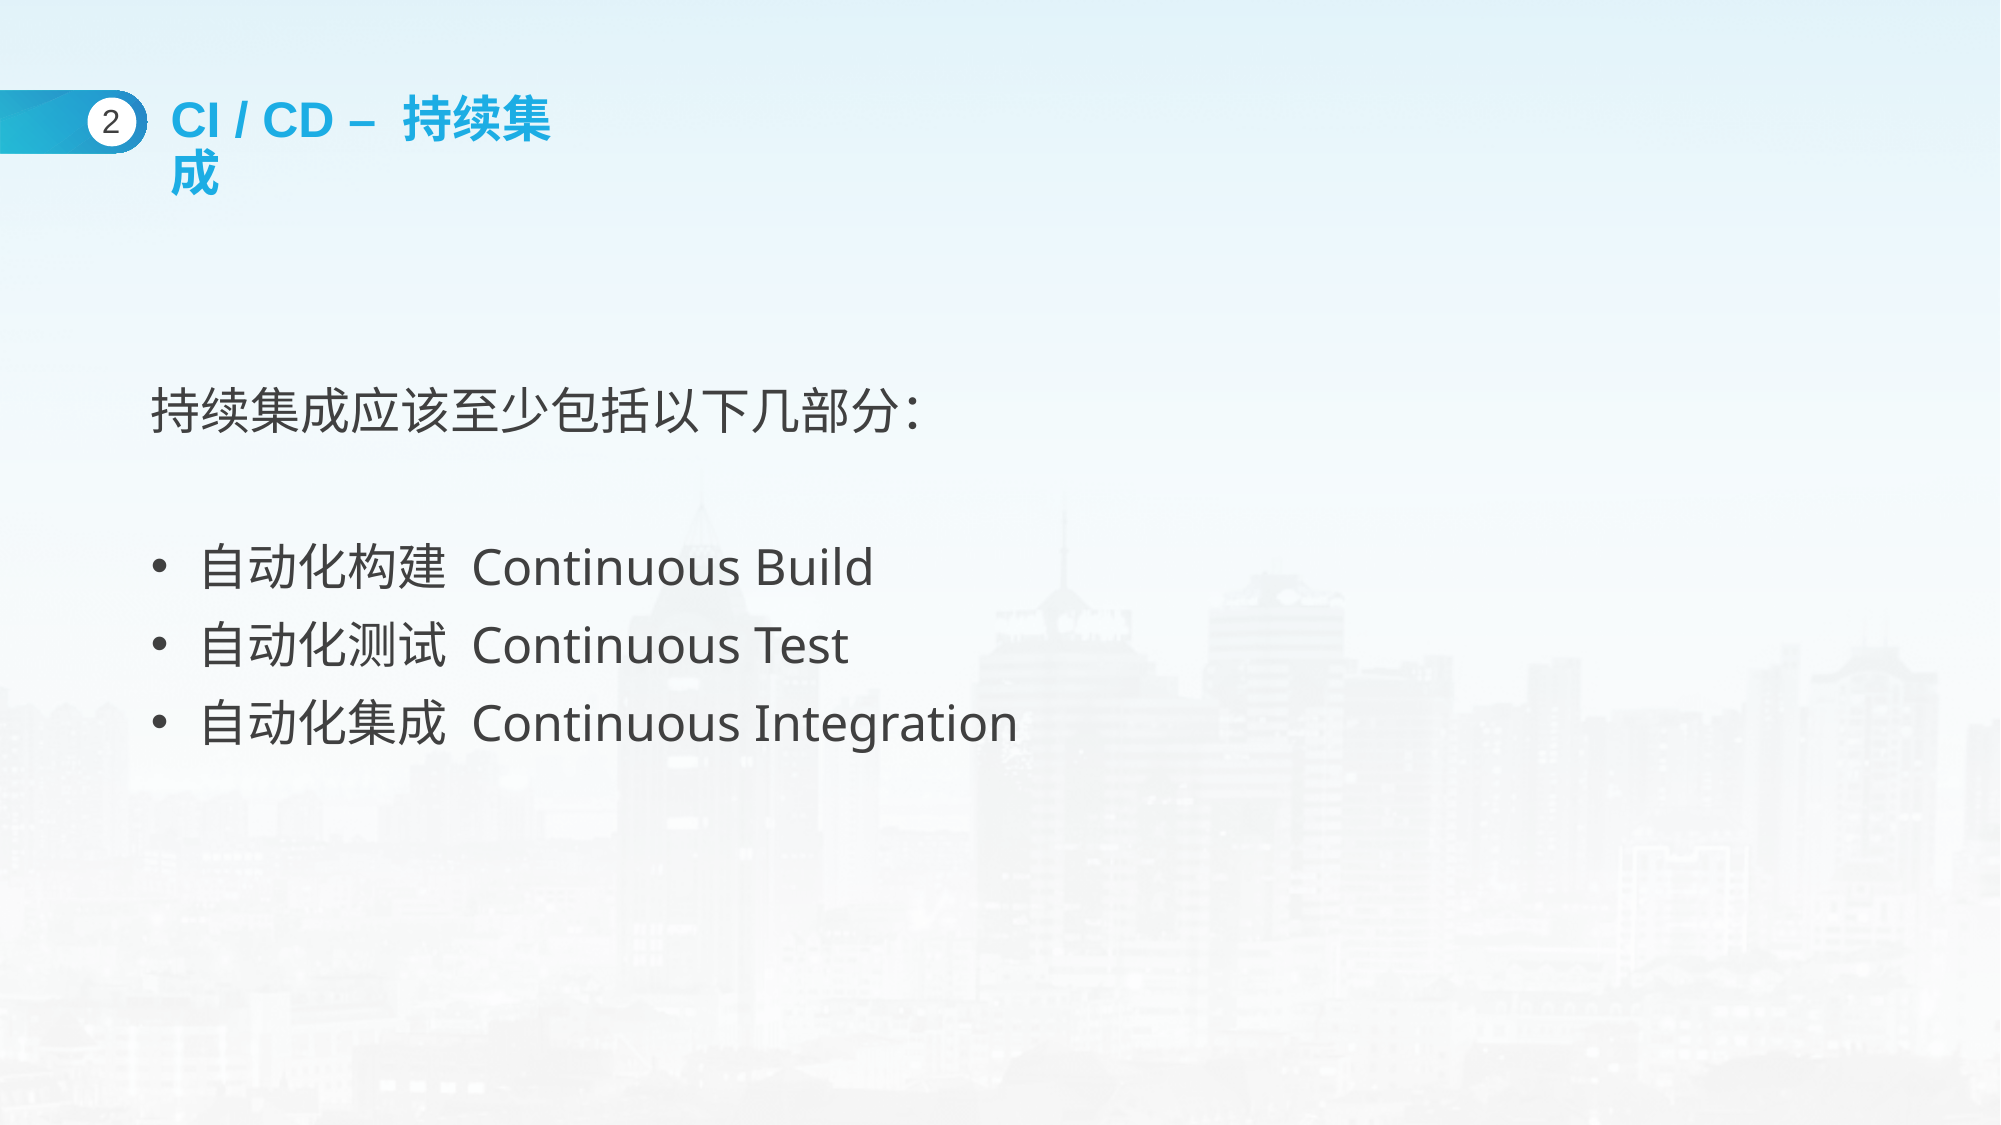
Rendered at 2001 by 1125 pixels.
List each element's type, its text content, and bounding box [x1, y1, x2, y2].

list CI / CD – 持续集成 [155, 87, 610, 157]
list 2 [87, 97, 137, 149]
text_box 持续集成应该至少包括以下几部分： 自动化构建 Continuous Build 自动化测试 Continuous Test 自动化集成 Continuous Integration [136, 354, 1243, 759]
